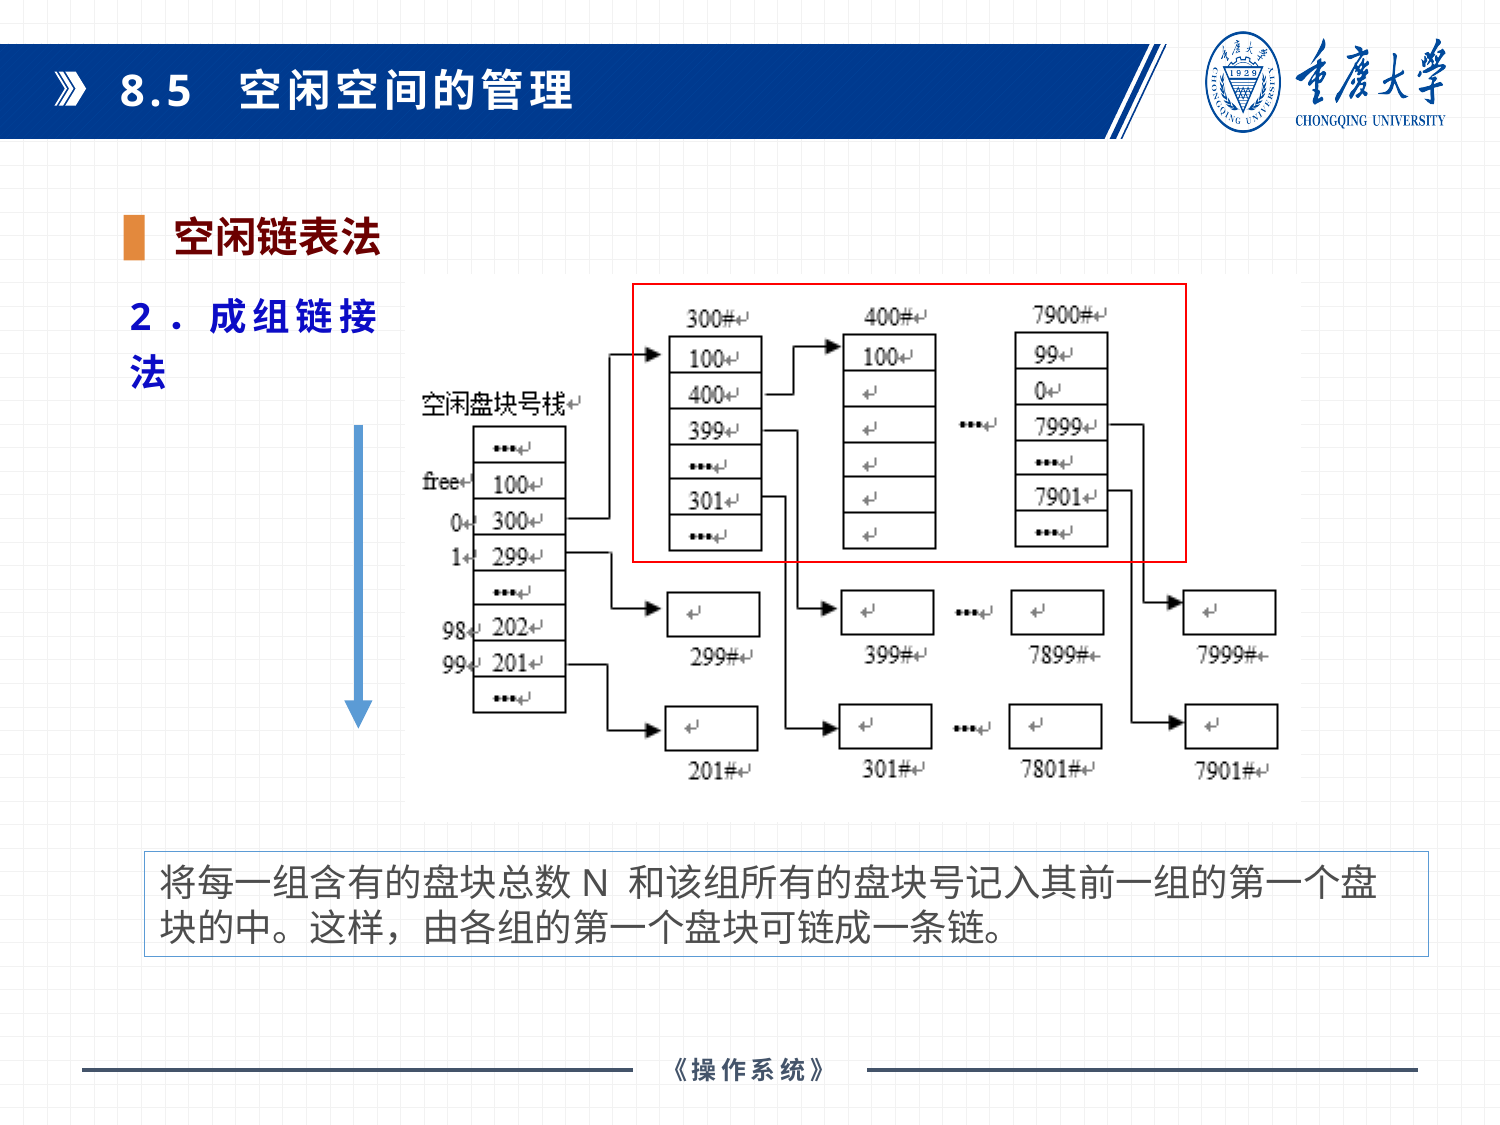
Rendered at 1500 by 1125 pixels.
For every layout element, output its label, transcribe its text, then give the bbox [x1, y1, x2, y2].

list 空闲链表法 [158, 209, 559, 270]
picture [1205, 31, 1446, 133]
picture [405, 274, 1301, 823]
text_box 2．成组链接法 [115, 274, 392, 346]
text_box 将每一组含有的盘块总数N 和该组所有的盘块号记入其前一组的第一个盘块的中。这样，由各组的第一个盘块可链成一条链。 [144, 851, 1429, 957]
text_box [123, 214, 146, 261]
list 8.5 空闲空间的管理 [104, 61, 1040, 145]
